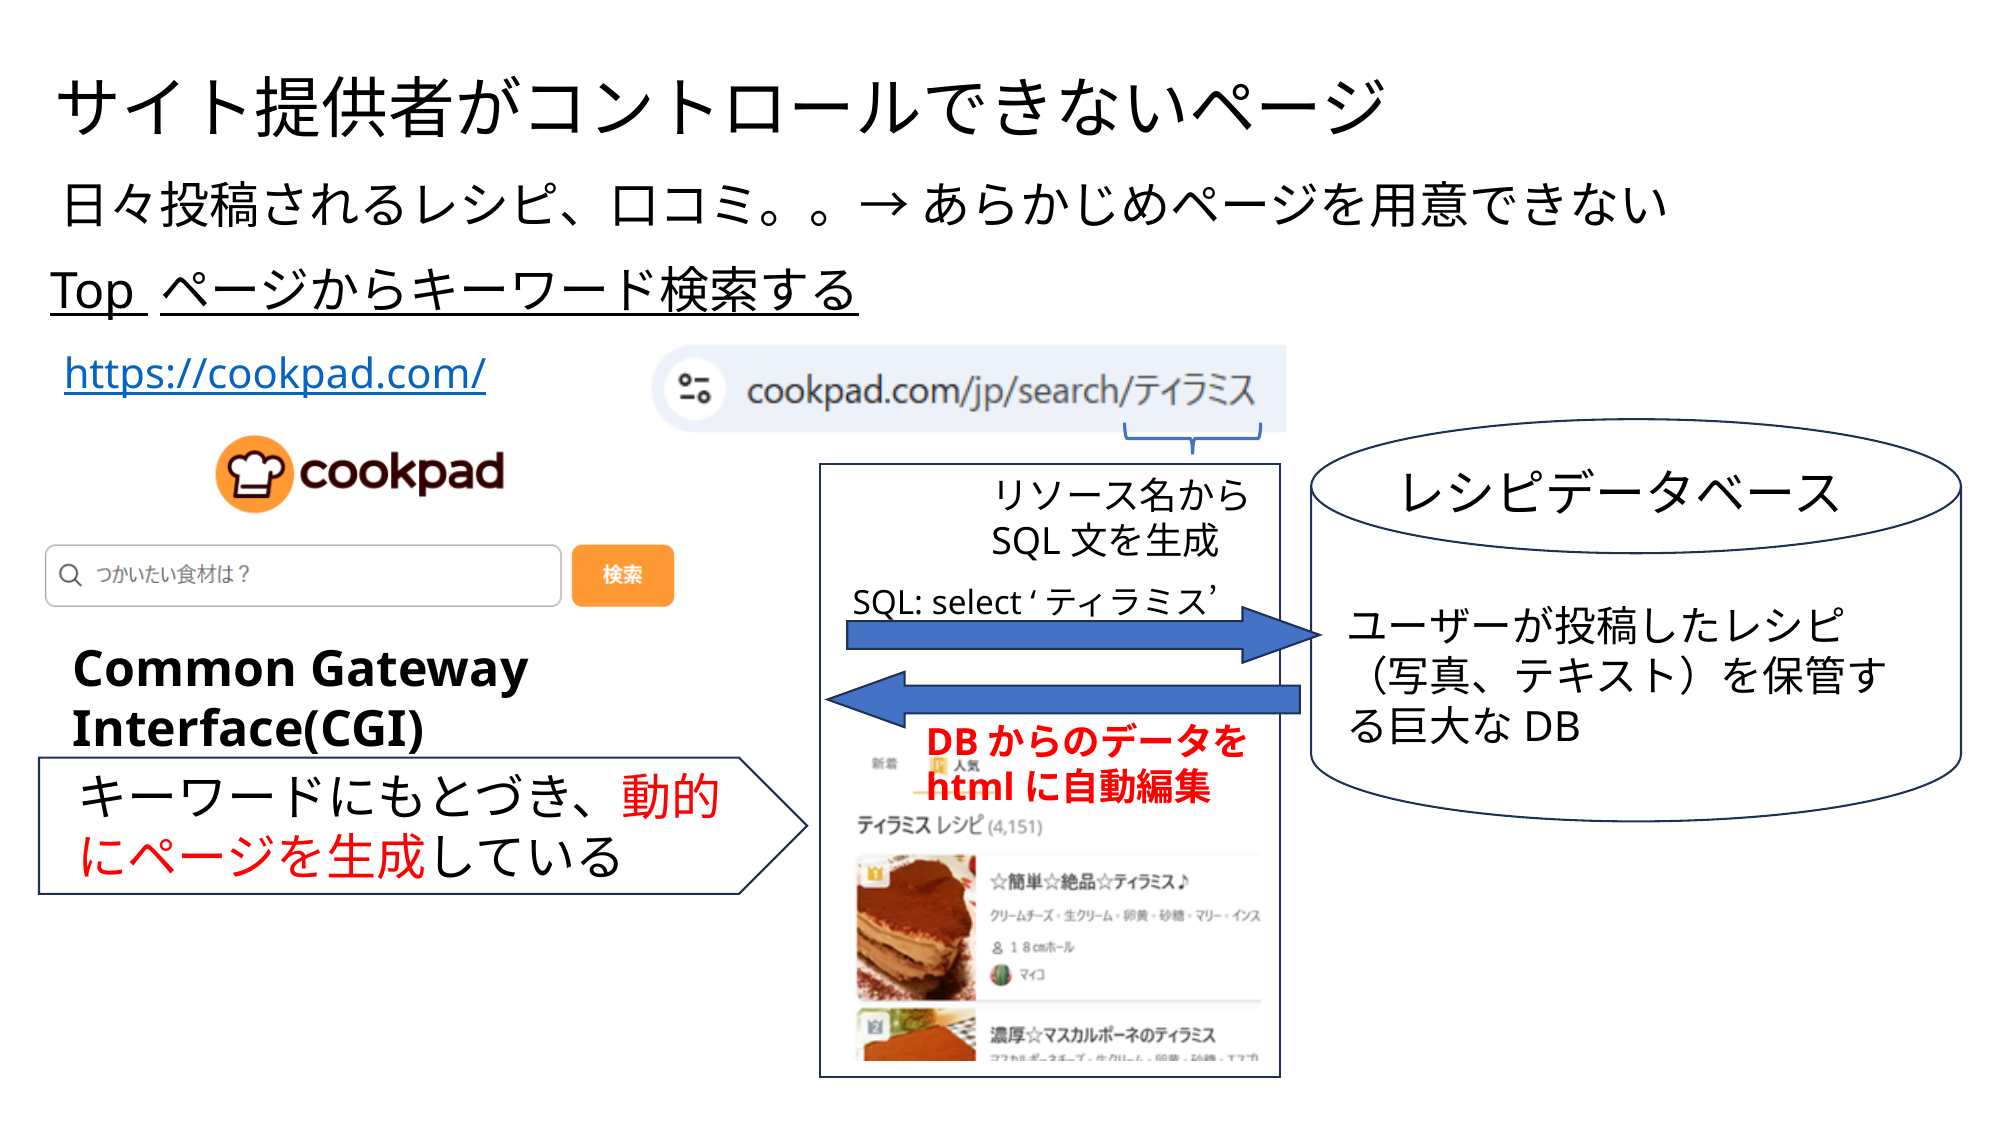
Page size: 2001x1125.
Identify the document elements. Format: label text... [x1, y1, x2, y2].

text_box レシピデータベース [1381, 454, 1859, 530]
text_box [846, 605, 1323, 665]
picture [9, 339, 1286, 644]
text_box [1190, 441, 1195, 455]
text_box SQL: select ‘ティラミス’ [837, 573, 1234, 629]
text_box DBからのデータをhtmlに自動編集 [911, 710, 1332, 816]
picture [840, 751, 1261, 1061]
text_box サイト提供者がコントロールできないページ [39, 57, 1404, 153]
text_box Top ページからキーワード検索する [35, 251, 875, 327]
text_box リソース名からSQL文を生成 [976, 464, 1332, 570]
text_box 日々投稿されるレシピ、口コミ。。→ あらかじめページを用意できない [44, 165, 1685, 241]
text_box [824, 670, 1301, 729]
text_box [37, 756, 809, 895]
text_box ユーザーが投稿したレシピ（写真、テキスト）を保管する巨大なDB [1331, 592, 1941, 758]
text_box [1310, 418, 1963, 823]
text_box https://cookpad.com/ [49, 339, 502, 407]
text_box Common Gateway Interface(CGI) [58, 644, 673, 764]
text_box [819, 463, 1281, 1078]
